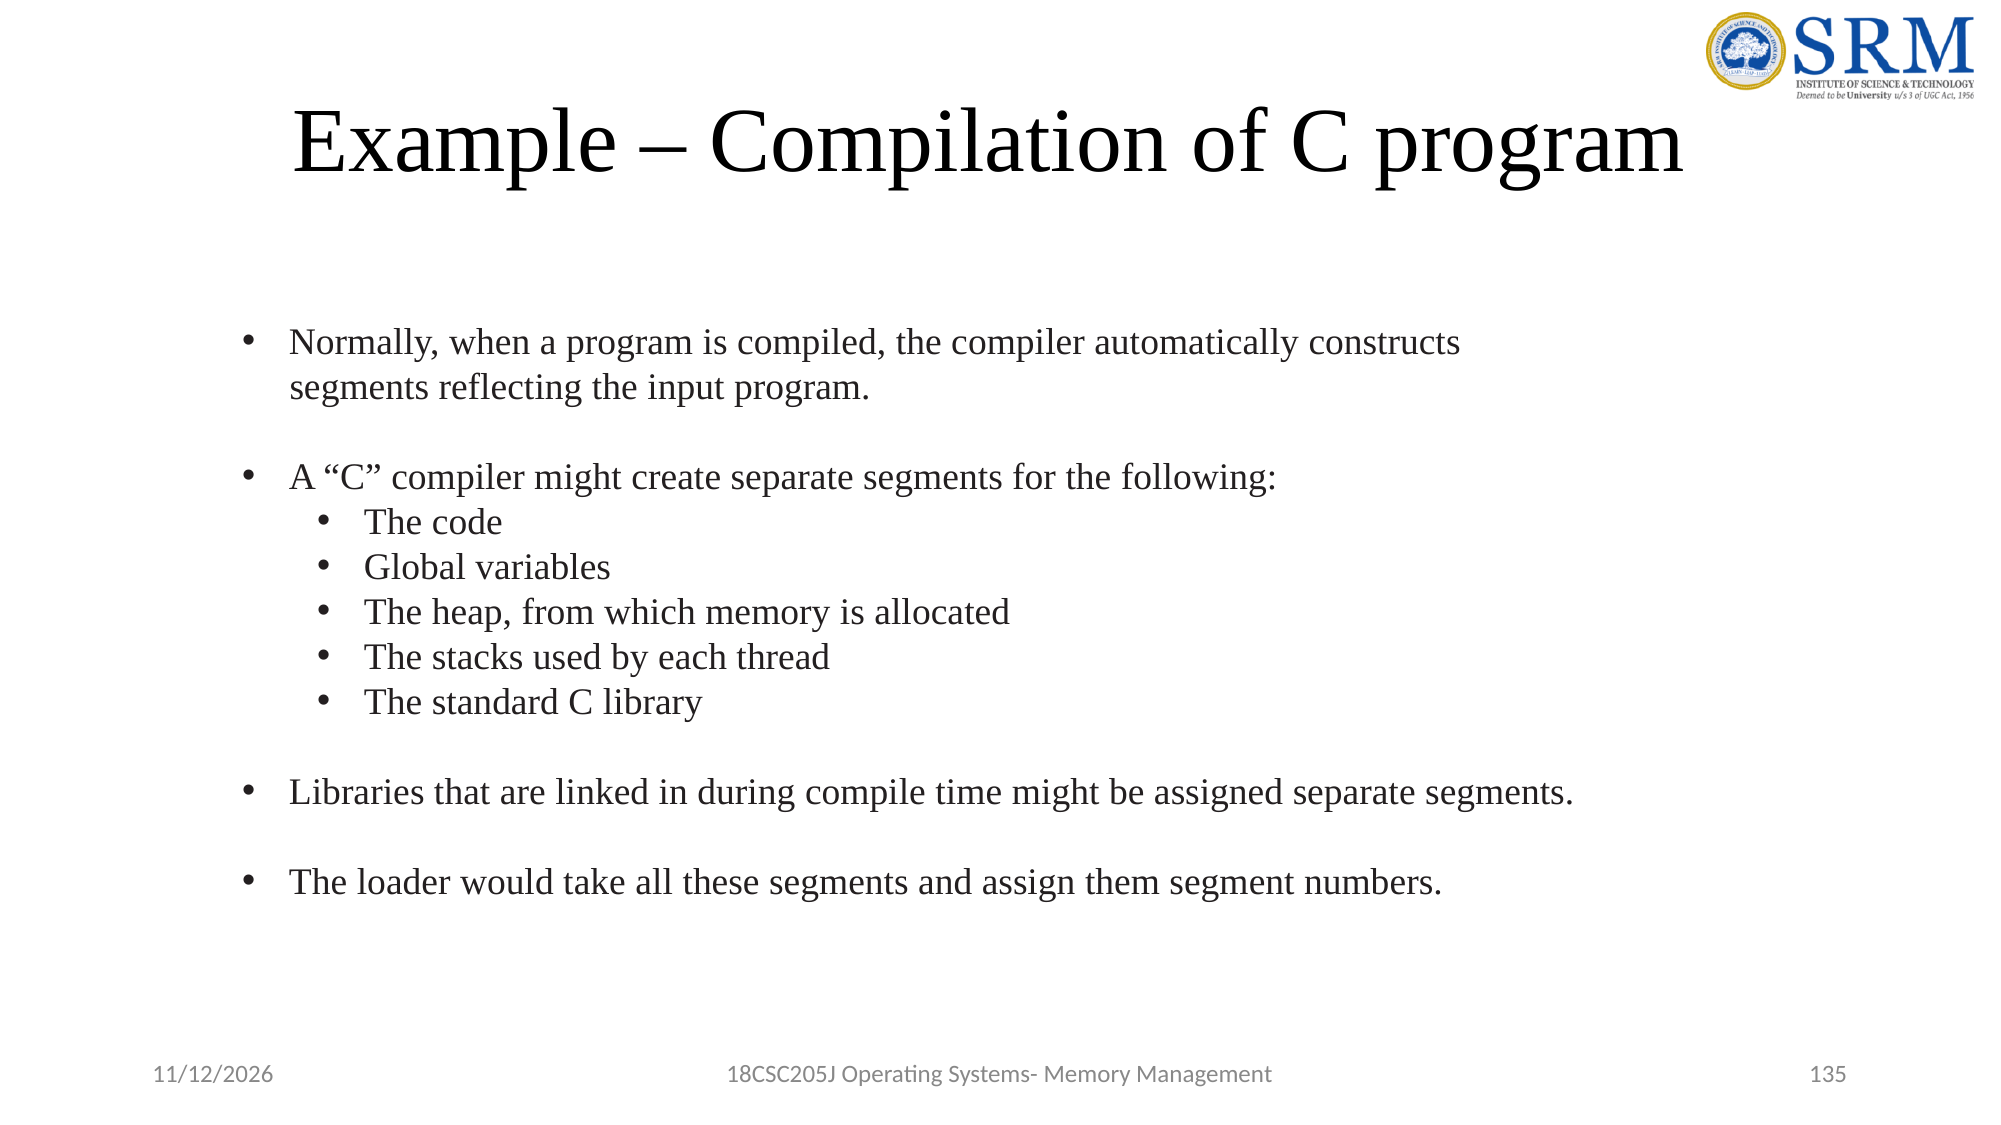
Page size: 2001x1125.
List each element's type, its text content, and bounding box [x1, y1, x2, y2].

text_box Normally, when a program is compiled, the compiler automatically constructs segments reflecting the input program. A “C” compiler might create separate segments for the following: The code Global variables The heap, from which memory is allocated The stacks used by each thread The standard C library Libraries that are linked in during compile time might be assigned separate segments. The loader would take all these segments and assign them segment numbers. [227, 309, 1592, 910]
footer 18CSC205J Operating Systems- Memory Management [662, 1042, 1338, 1103]
picture [1706, 12, 1974, 100]
slide_number 135 [1412, 1042, 1863, 1103]
title Example – Compilation of C program [127, 32, 1853, 251]
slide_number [137, 1042, 588, 1103]
